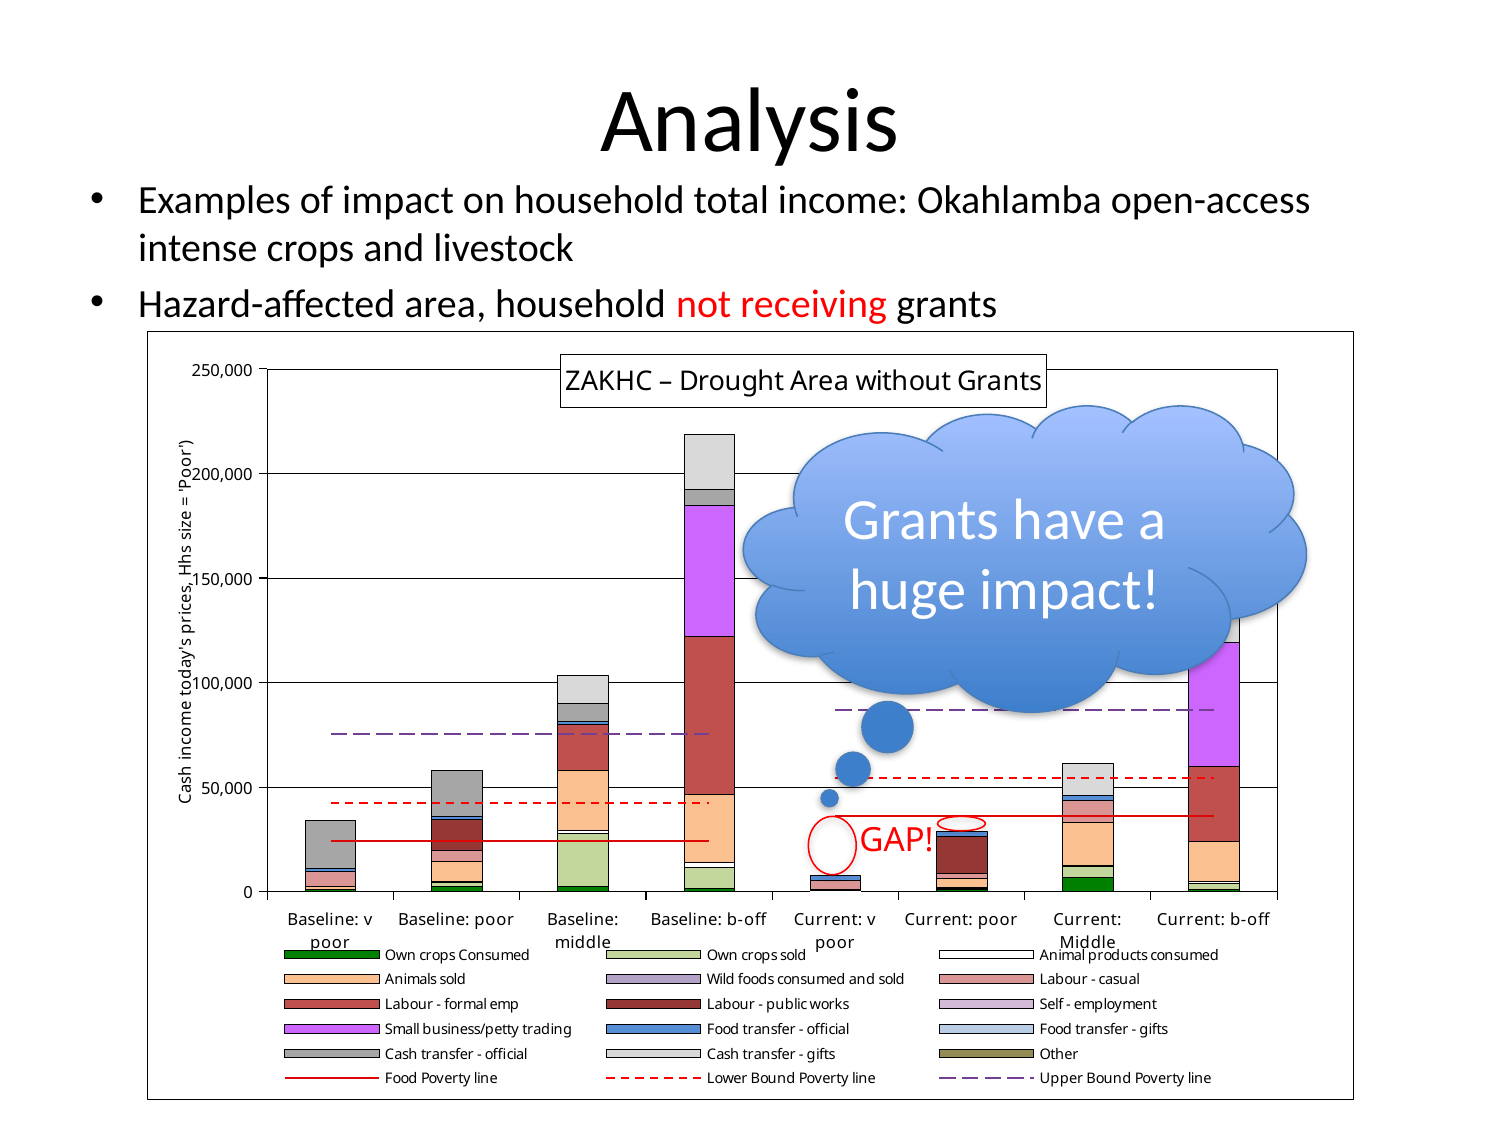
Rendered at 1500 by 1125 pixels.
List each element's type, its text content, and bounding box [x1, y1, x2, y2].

list Examples of impact on household total income: Okahlamba open-access intense crops and livestock Hazard-affected area, household not receiving grants [75, 165, 1425, 335]
chart [146, 330, 1354, 1100]
title Analysis [75, 42, 1425, 165]
